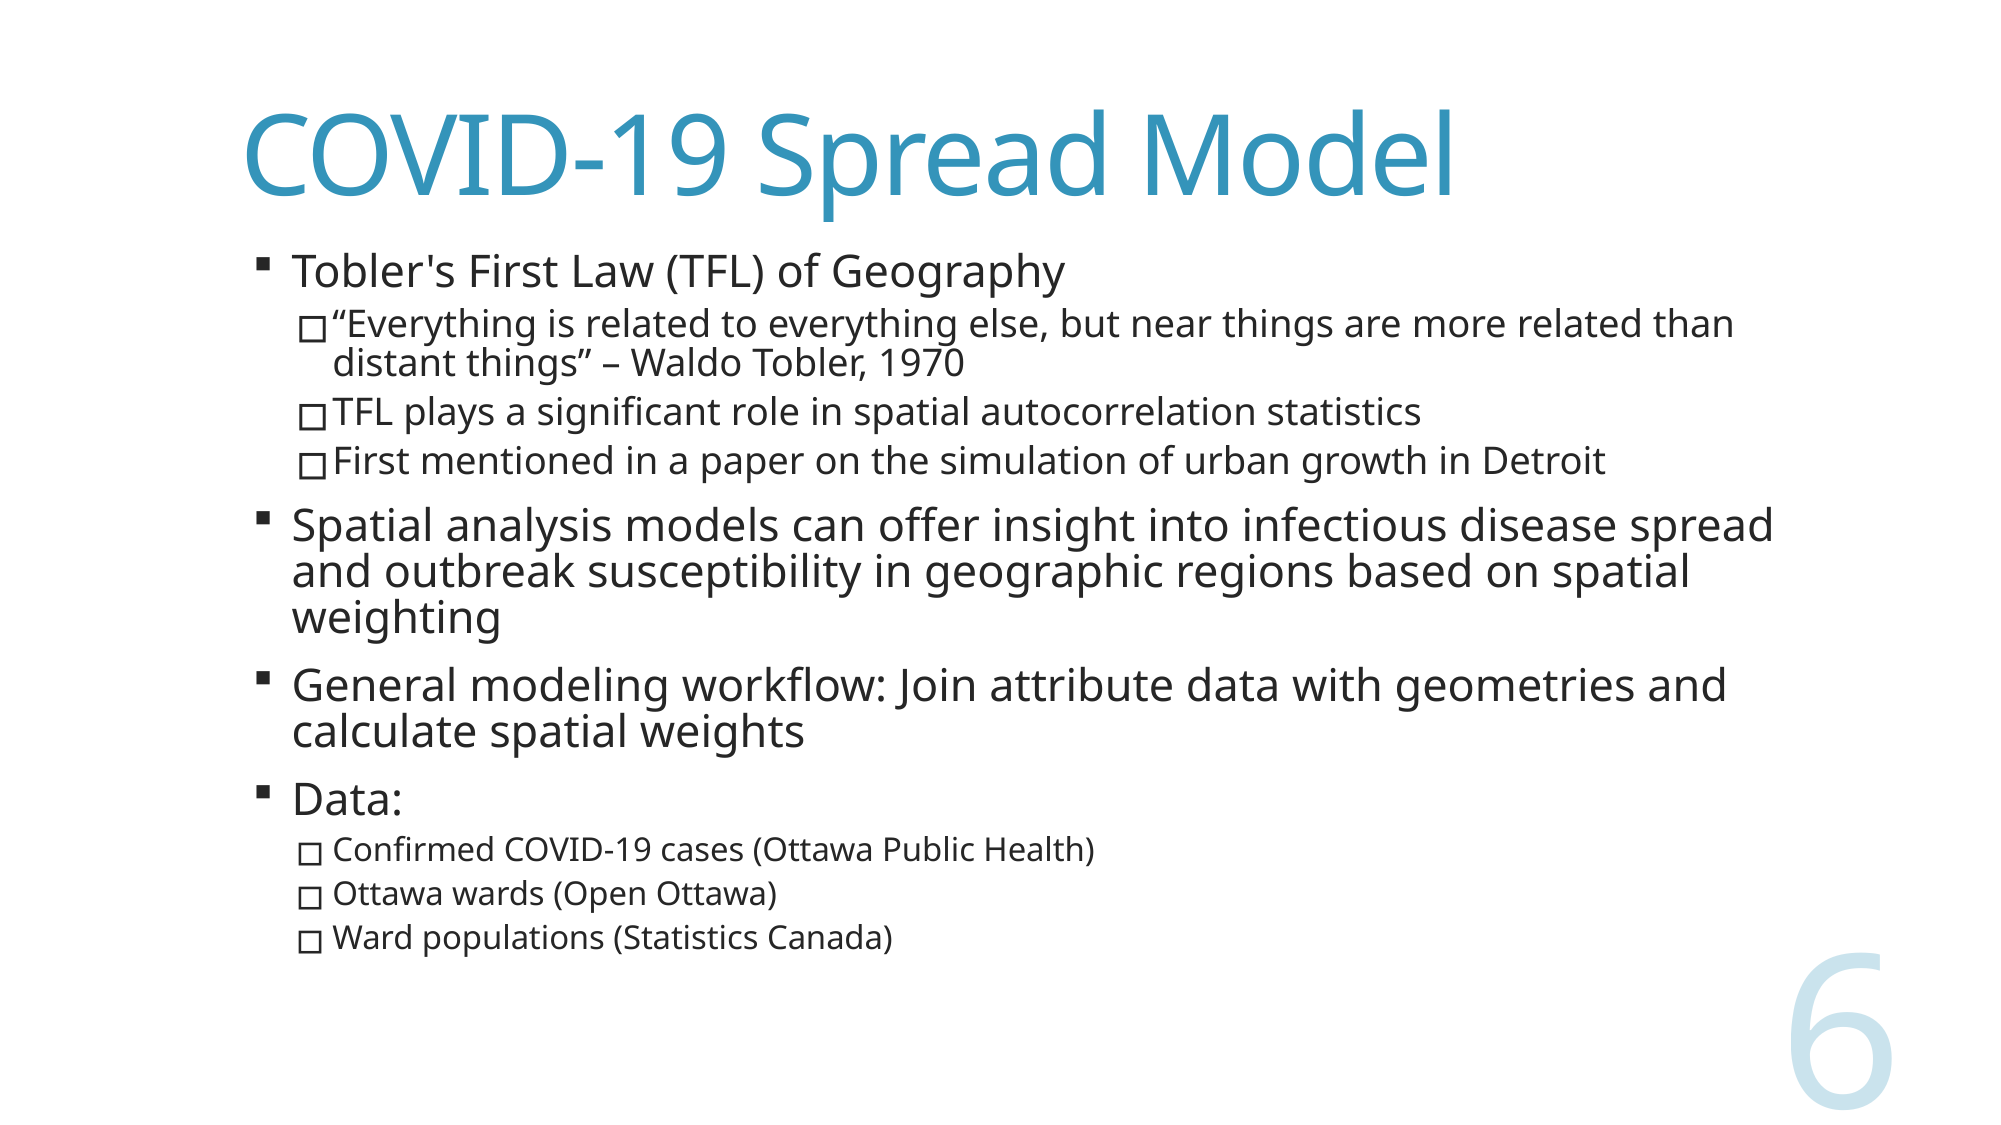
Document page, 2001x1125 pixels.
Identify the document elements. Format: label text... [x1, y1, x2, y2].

title COVID-19 Spread Model [225, 112, 1800, 211]
slide_number 6 [1437, 963, 1918, 1125]
list Tobler's First Law (TFL) of Geography “Everything is related to everything else, but near things are more related than distant things” – Waldo Tobler, 1970 TFL plays a significant role in spatial autocorrelation statistics First mentioned in a paper on the simulation of urban growth in Detroit Spatial analysis models can offer insight into infectious disease spread and outbreak susceptibility in geographic regions based on spatial weighting General modeling workflow: Join attribute data with geometries and calculate spatial weights Data: Confirmed COVID-19 cases (Ottawa Public Health) Ottawa wards (Open Ottawa) Ward populations (Statistics Canada) [237, 243, 1813, 970]
